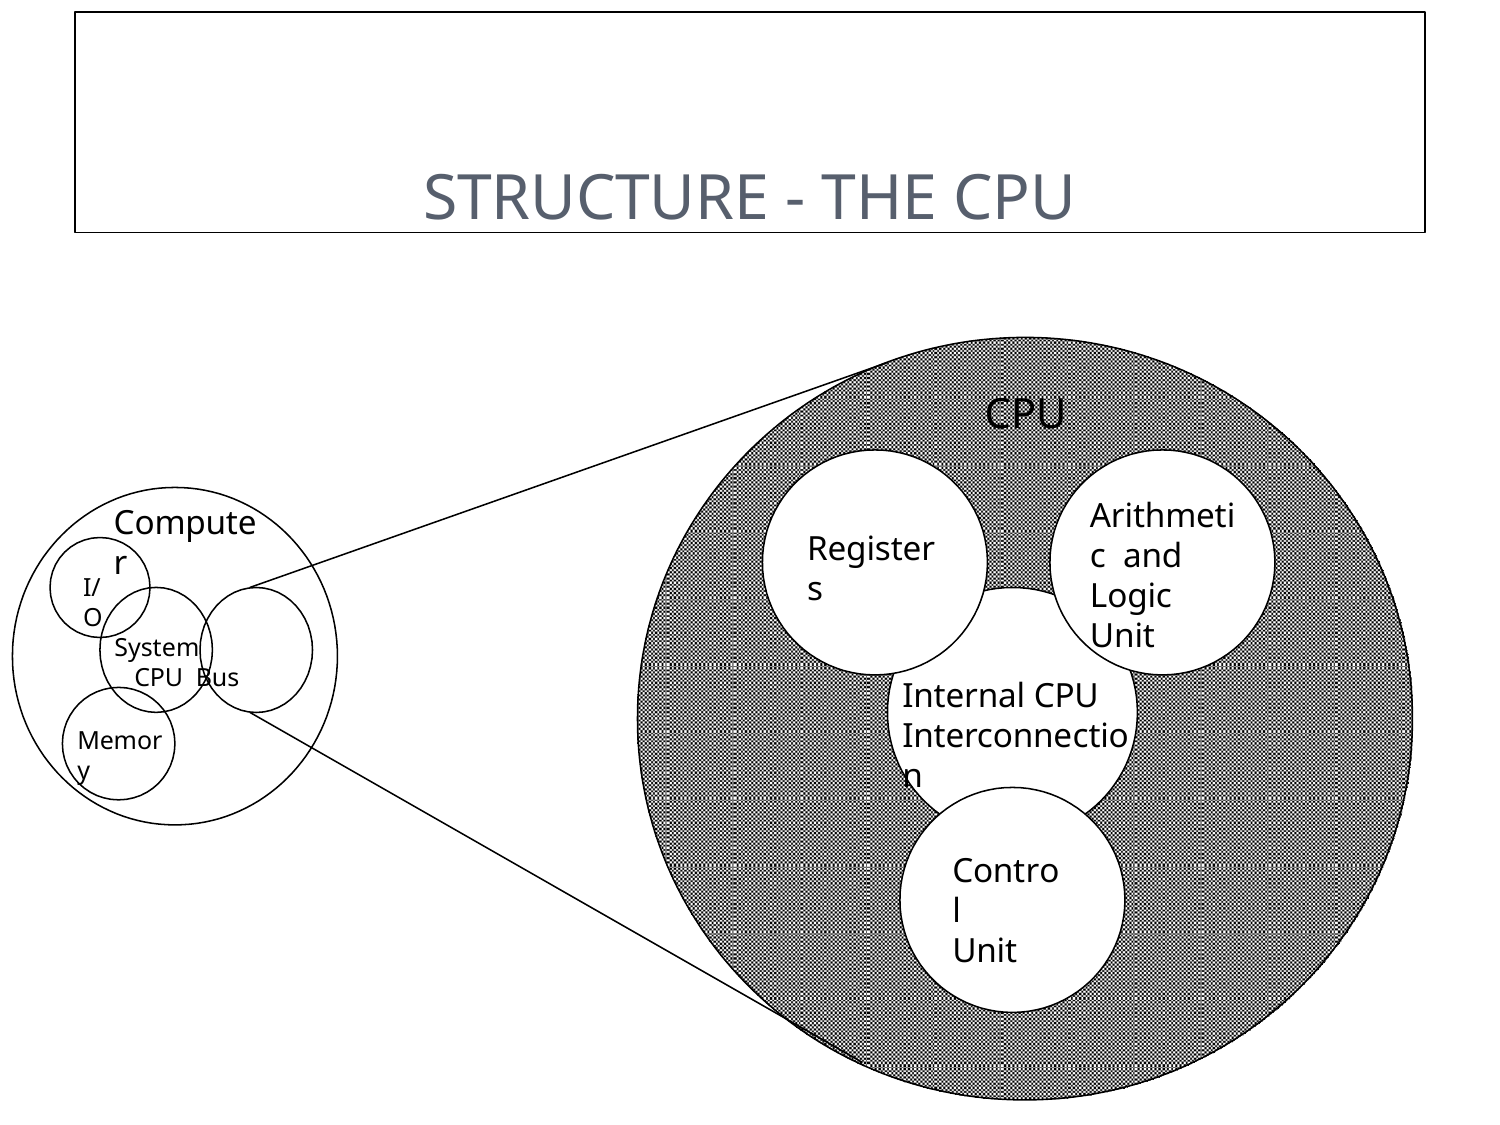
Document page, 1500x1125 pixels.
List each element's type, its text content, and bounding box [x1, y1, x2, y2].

title Structure - The CPU [75, 11, 1425, 233]
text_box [11, 336, 1414, 1102]
